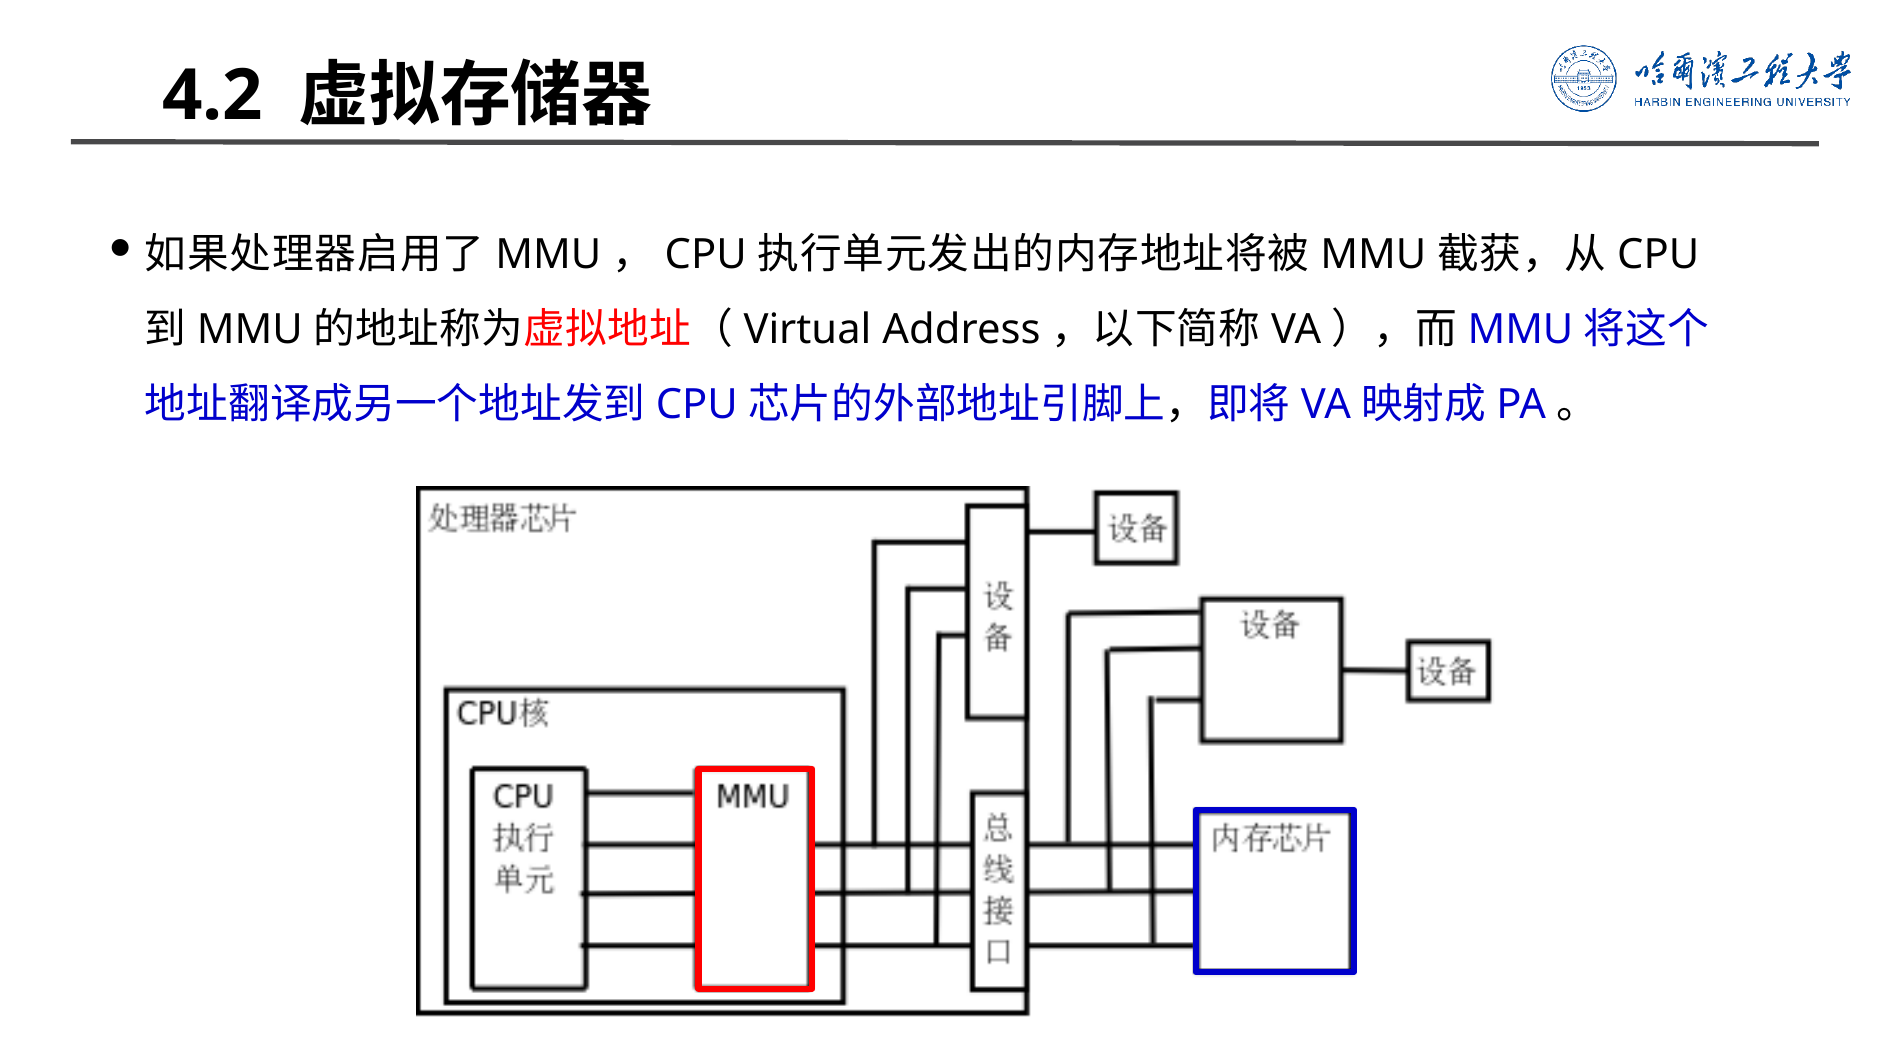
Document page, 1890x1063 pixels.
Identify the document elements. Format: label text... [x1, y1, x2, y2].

title 4.2 虚拟存储器 [147, 49, 1364, 144]
picture [1536, 28, 1865, 128]
list 如果处理器启用了MMU，CPU执行单元发出的内存地址将被MMU截获，从CPU到MMU的地址称为虚拟地址（Virtual Address，以下简称VA），而MMU将这个地址翻译成另一个地址发到CPU芯片的外部地址引脚上，即将VA映射成PA。 [94, 194, 1725, 869]
picture [416, 486, 1497, 1019]
